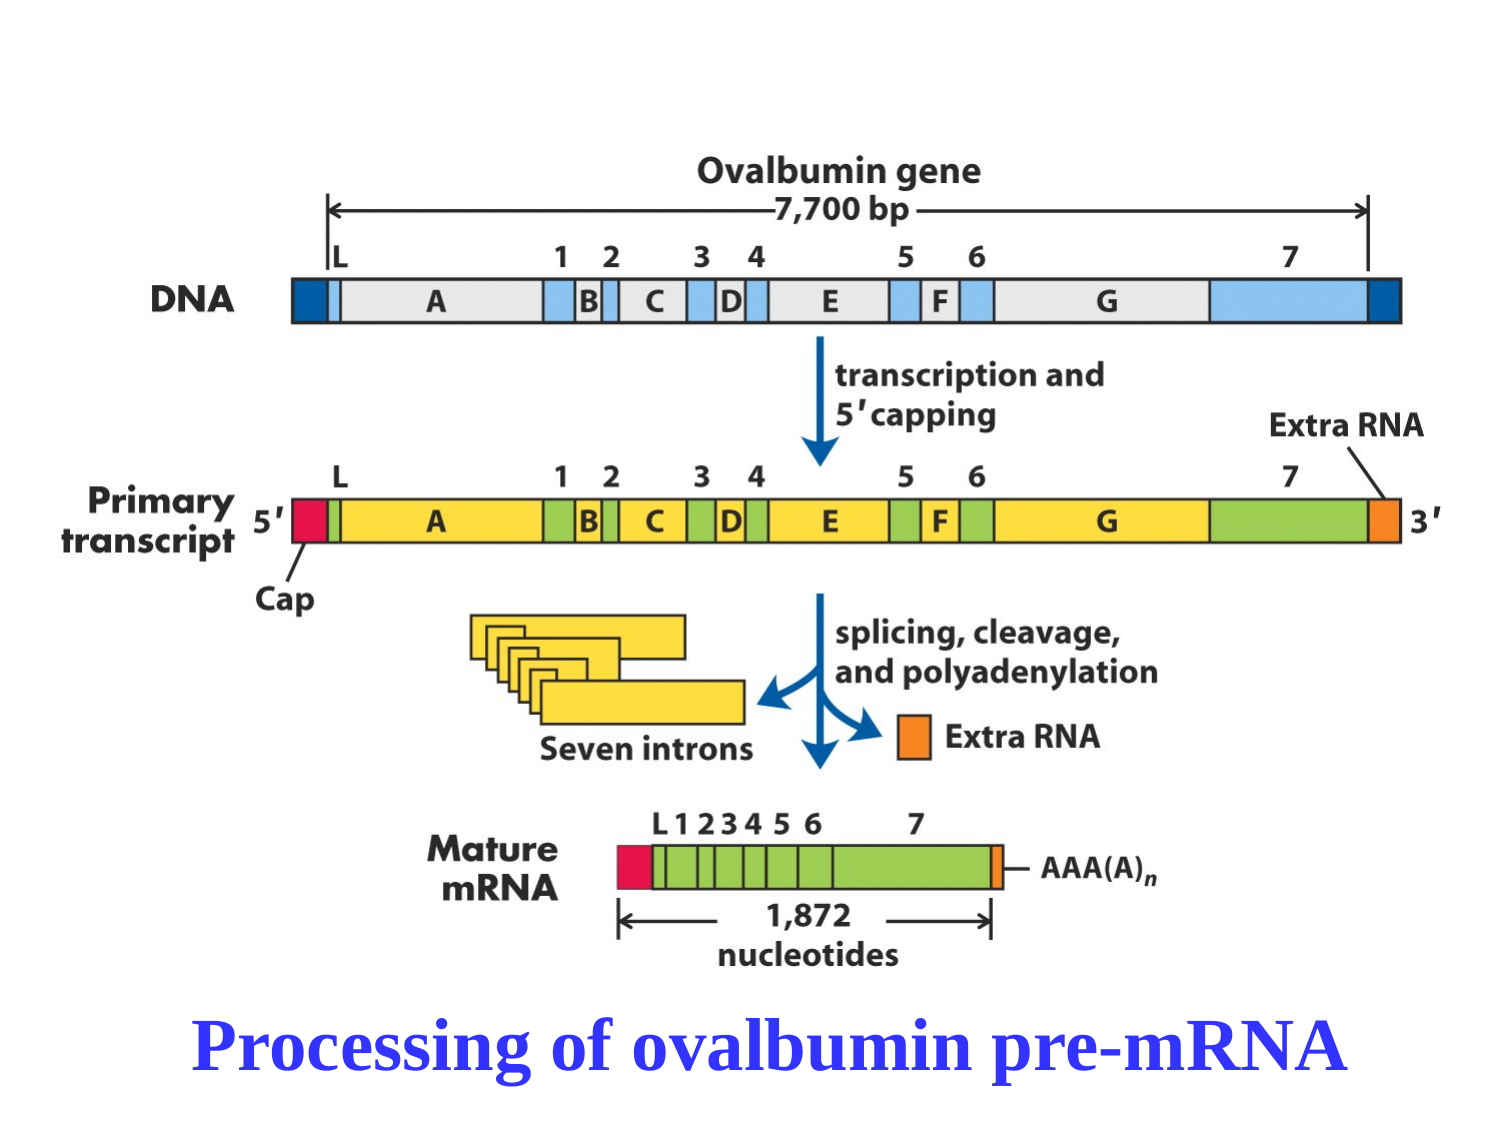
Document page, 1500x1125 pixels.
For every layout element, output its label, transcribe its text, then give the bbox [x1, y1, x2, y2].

picture [49, 143, 1451, 982]
text_box Processing of ovalbumin pre-mRNA [176, 991, 1365, 1093]
